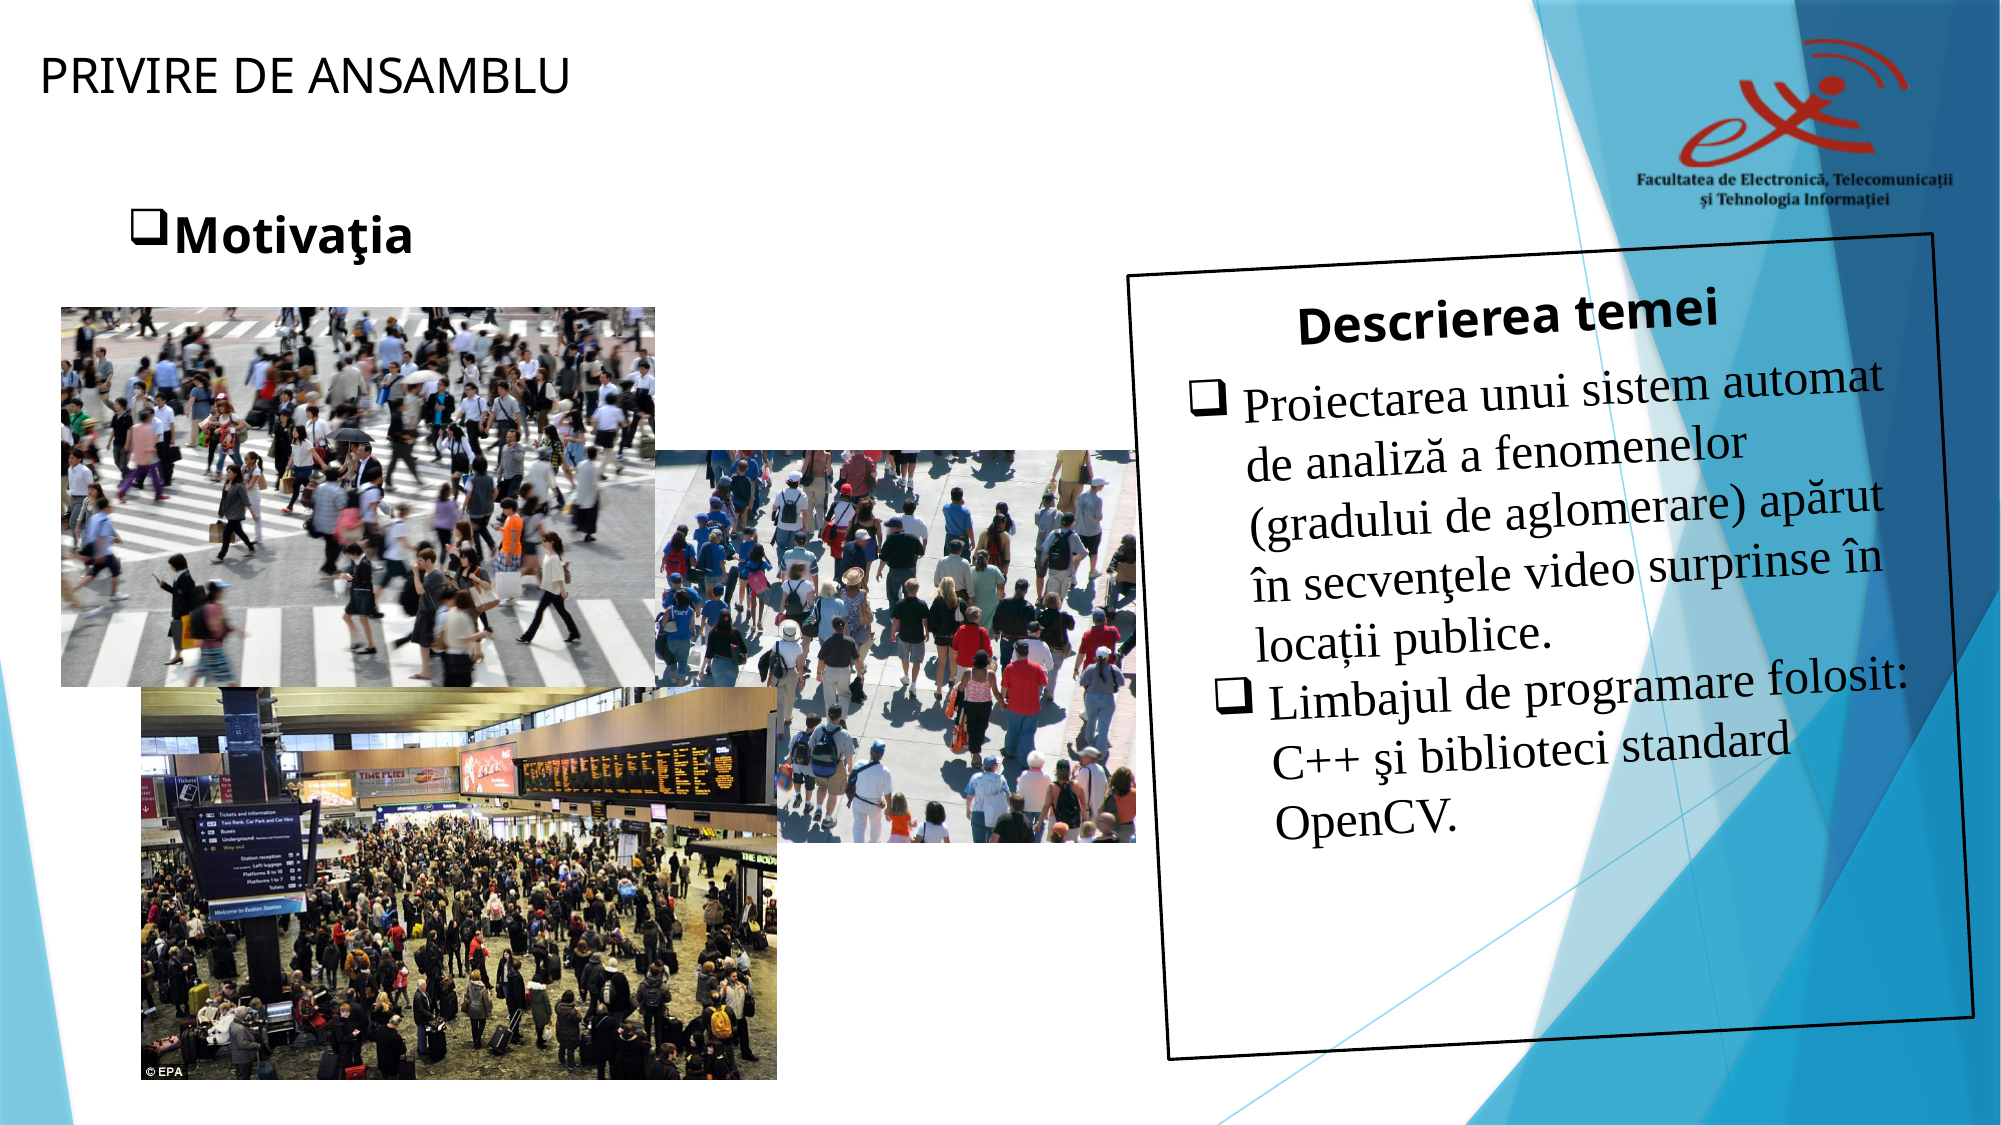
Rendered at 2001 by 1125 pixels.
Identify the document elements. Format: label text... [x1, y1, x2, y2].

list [1636, 38, 1953, 209]
picture [60, 306, 1137, 1081]
title PRIVIRE DE ANSAMBLU [24, 37, 805, 166]
text_box [1126, 232, 1976, 1062]
text_box Motivaţia [112, 195, 477, 271]
